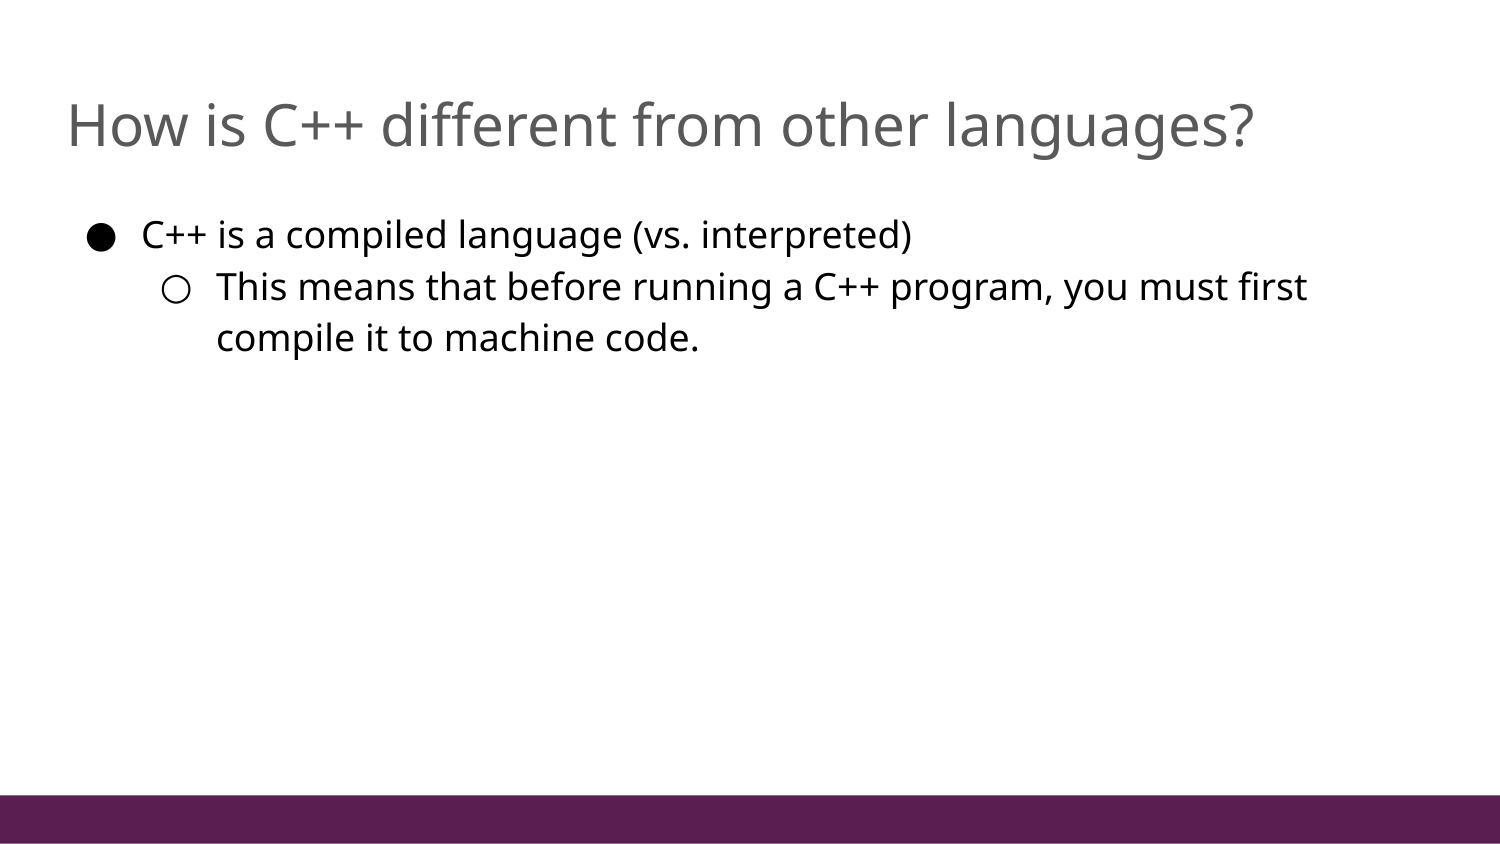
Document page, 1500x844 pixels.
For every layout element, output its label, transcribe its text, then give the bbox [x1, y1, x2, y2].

title How is C++ different from other languages? [51, 72, 1449, 167]
list C++ is a compiled language (vs. interpreted) This means that before running a C++ program, you must first compile it to machine code. [51, 189, 1449, 750]
